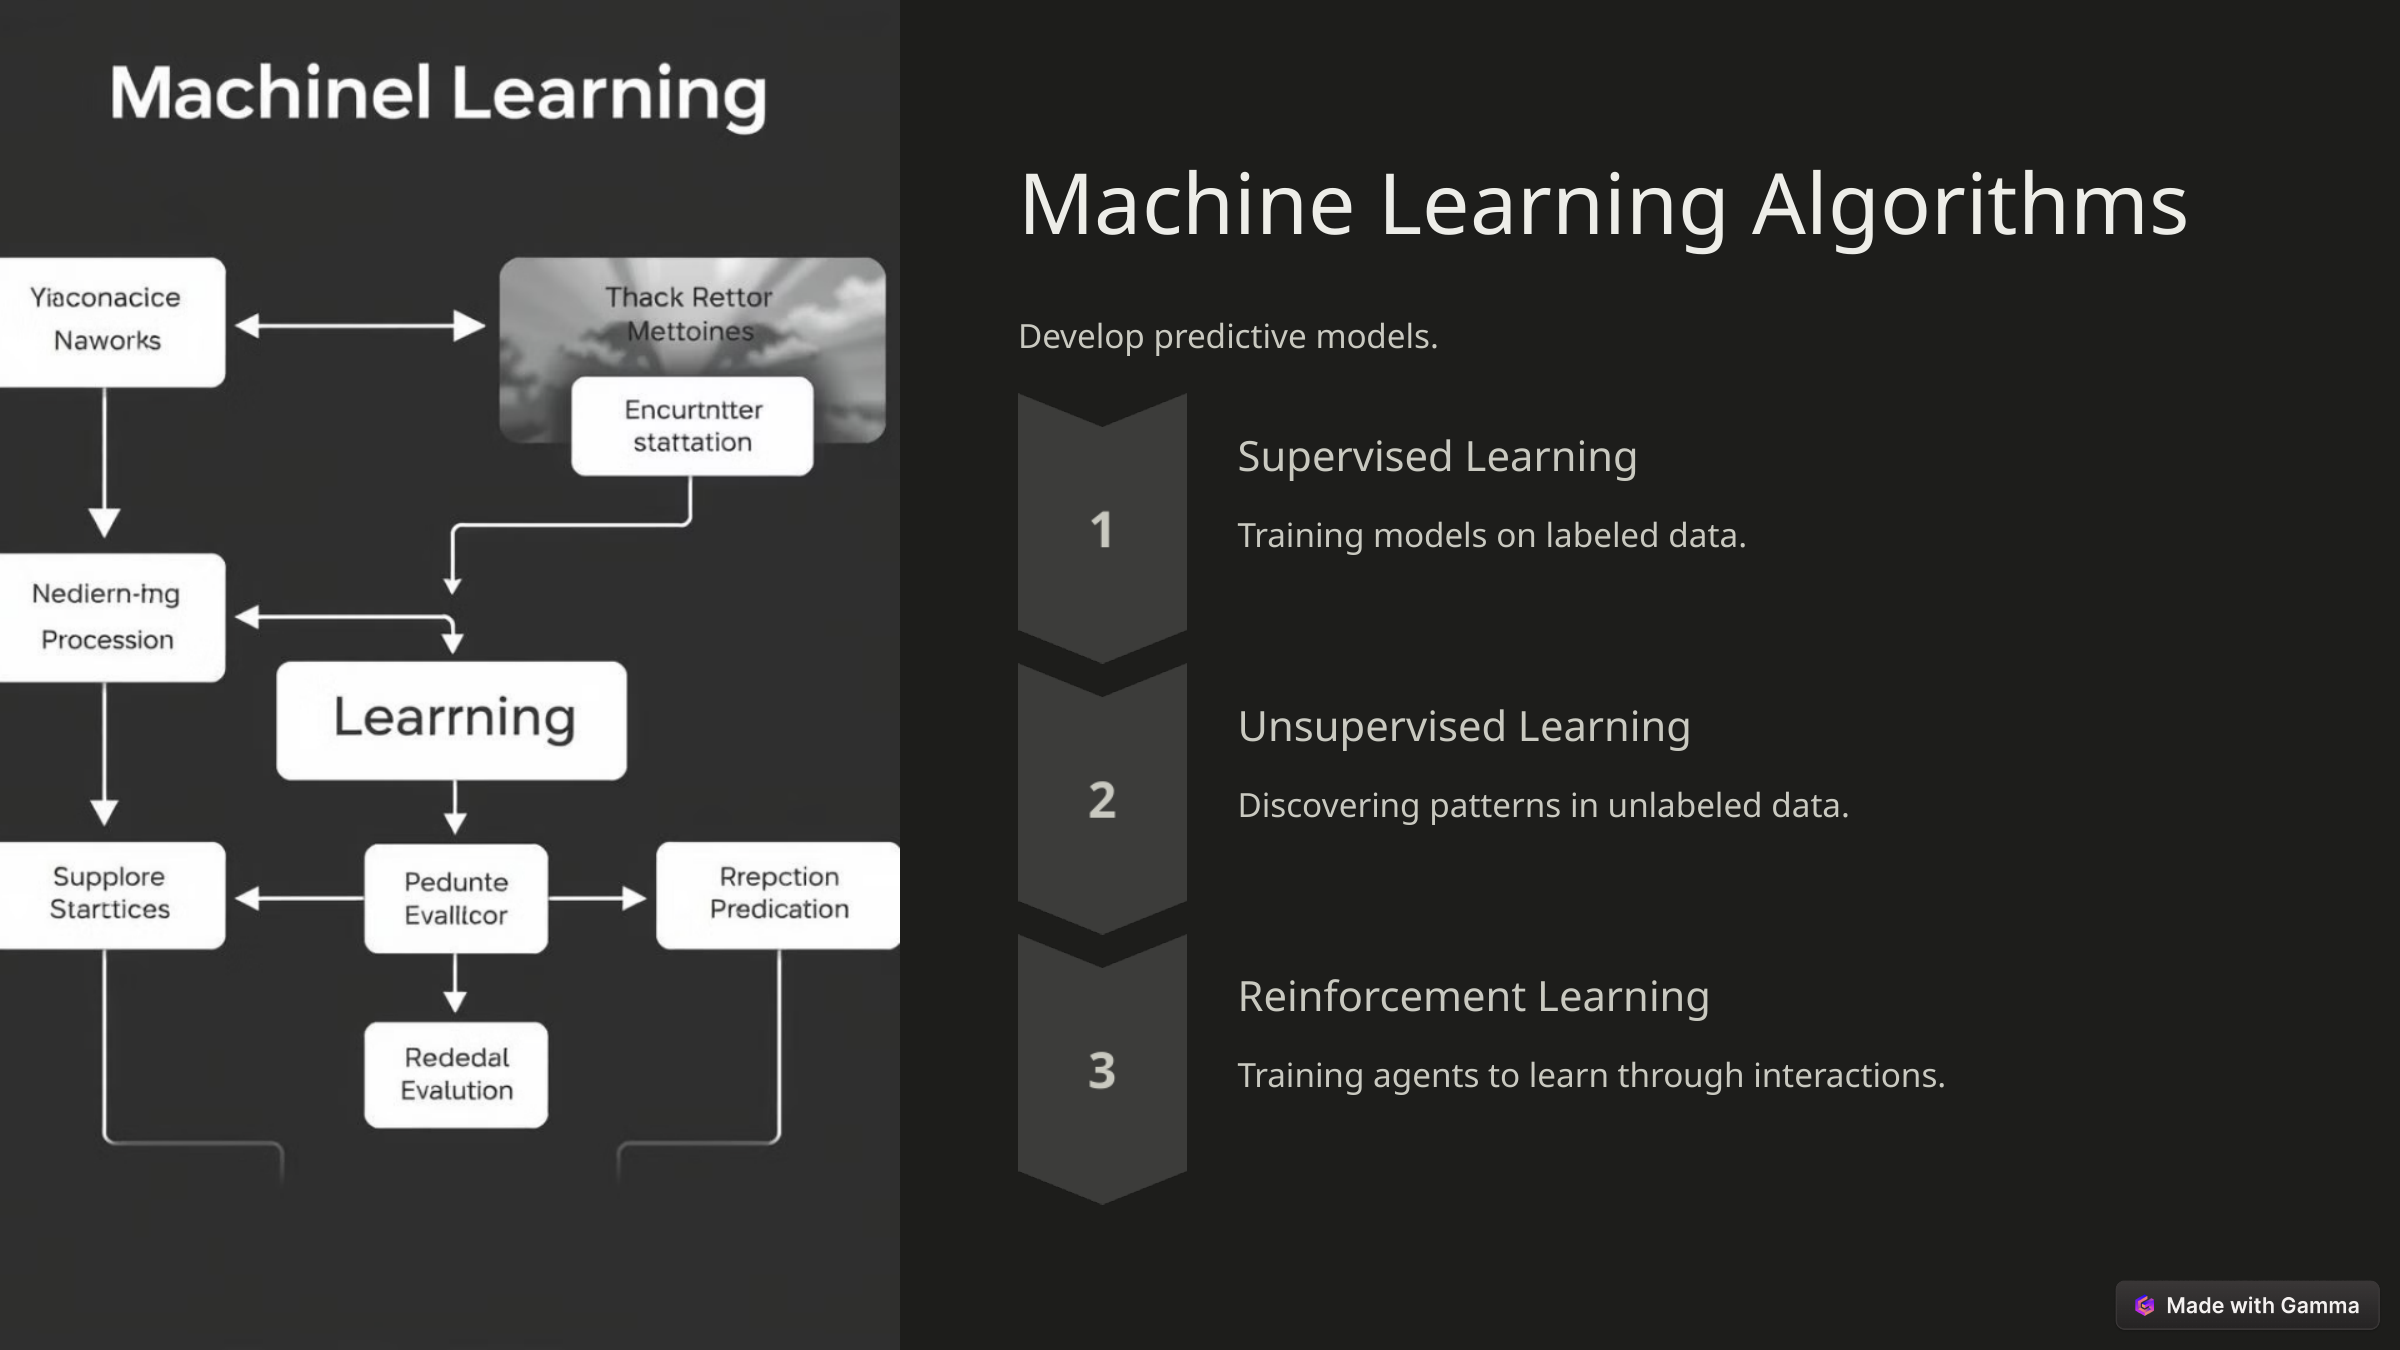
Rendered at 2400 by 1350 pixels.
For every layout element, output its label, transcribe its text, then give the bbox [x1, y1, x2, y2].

text_box Reinforcement Learning [1237, 967, 1757, 1021]
text_box Develop predictive models. [1018, 301, 2282, 356]
text_box Discovering patterns in unlabeled data. [1237, 770, 2282, 825]
text_box Machine Learning Algorithms [1018, 145, 2282, 252]
picture [2106, 1271, 2389, 1339]
text_box Training agents to learn through interactions. [1237, 1040, 2282, 1095]
text_box Training models on labeled data. [1237, 500, 2282, 555]
picture [0, 0, 900, 1350]
picture [1018, 393, 1187, 1205]
text_box Supervised Learning [1237, 427, 1684, 481]
text_box Unsupervised Learning [1237, 697, 1739, 751]
